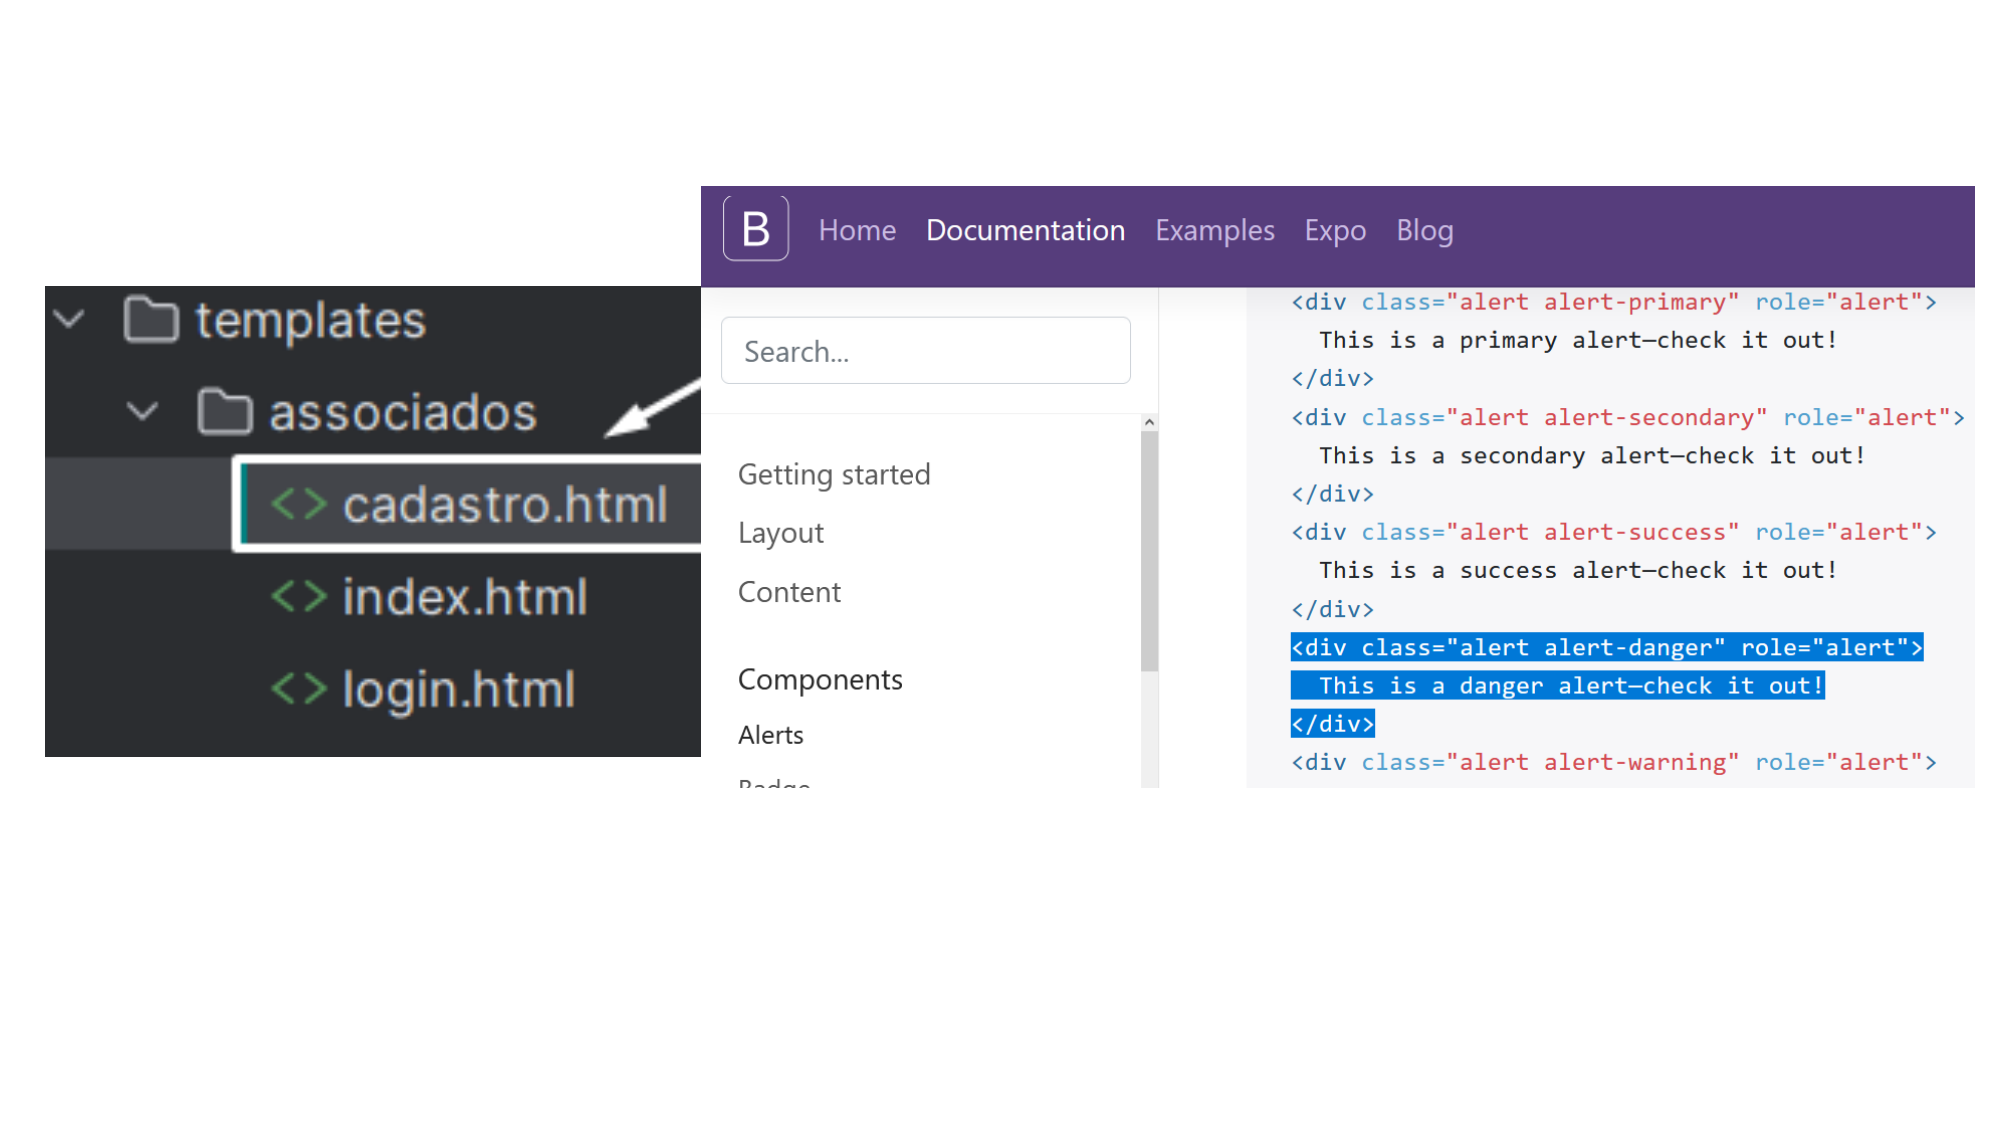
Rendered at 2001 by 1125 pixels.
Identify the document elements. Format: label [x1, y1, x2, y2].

picture [45, 186, 1975, 788]
